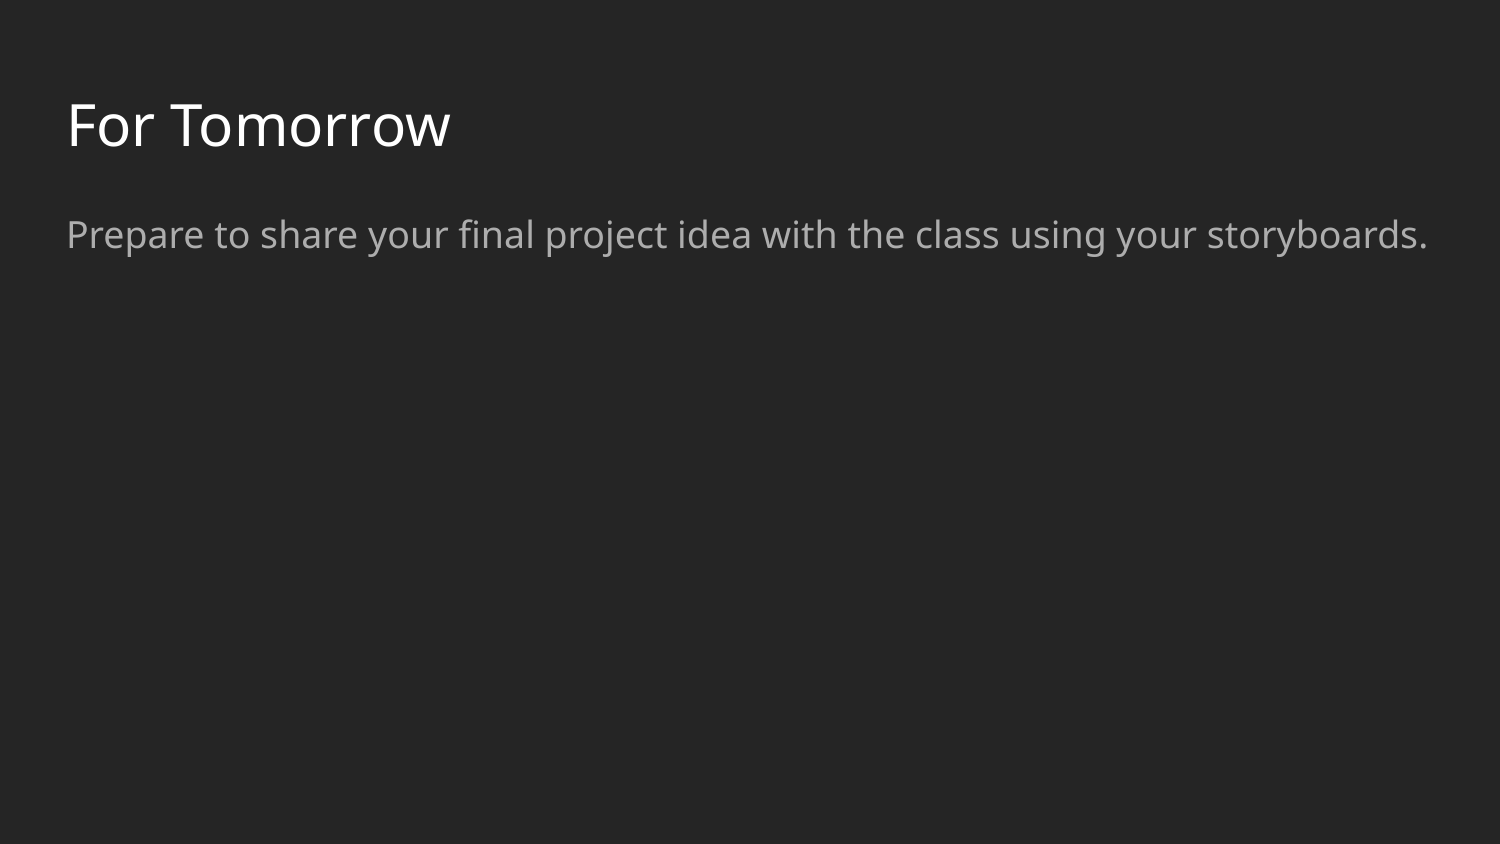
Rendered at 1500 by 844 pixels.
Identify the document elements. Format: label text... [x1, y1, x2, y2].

list Prepare to share your final project idea with the class using your storyboards. [51, 189, 1449, 750]
title For Tomorrow [51, 72, 1449, 167]
